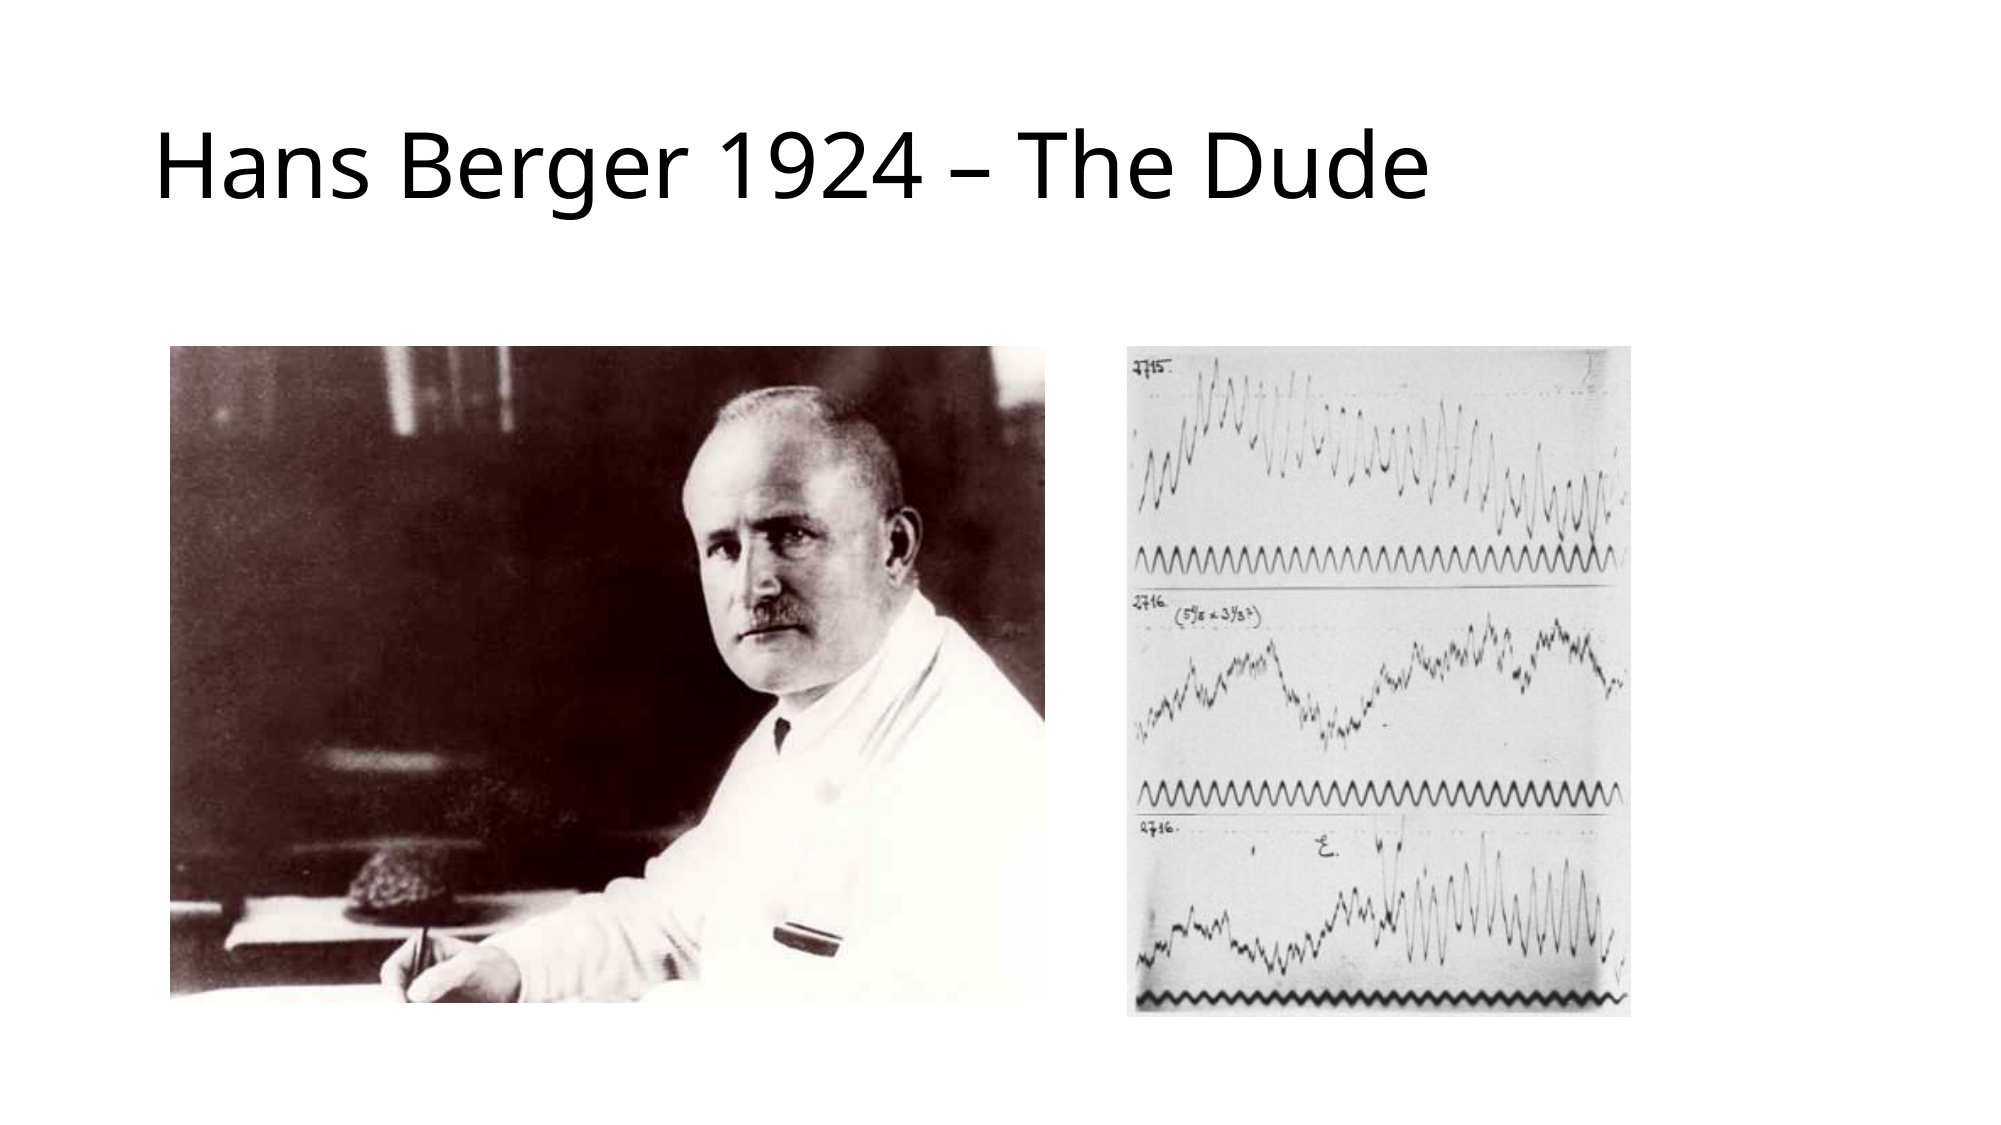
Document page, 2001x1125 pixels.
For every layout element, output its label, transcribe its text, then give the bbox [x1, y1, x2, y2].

picture [1126, 345, 1632, 1017]
title Hans Berger 1924 – The Dude [137, 59, 1863, 278]
picture [170, 345, 1045, 1003]
